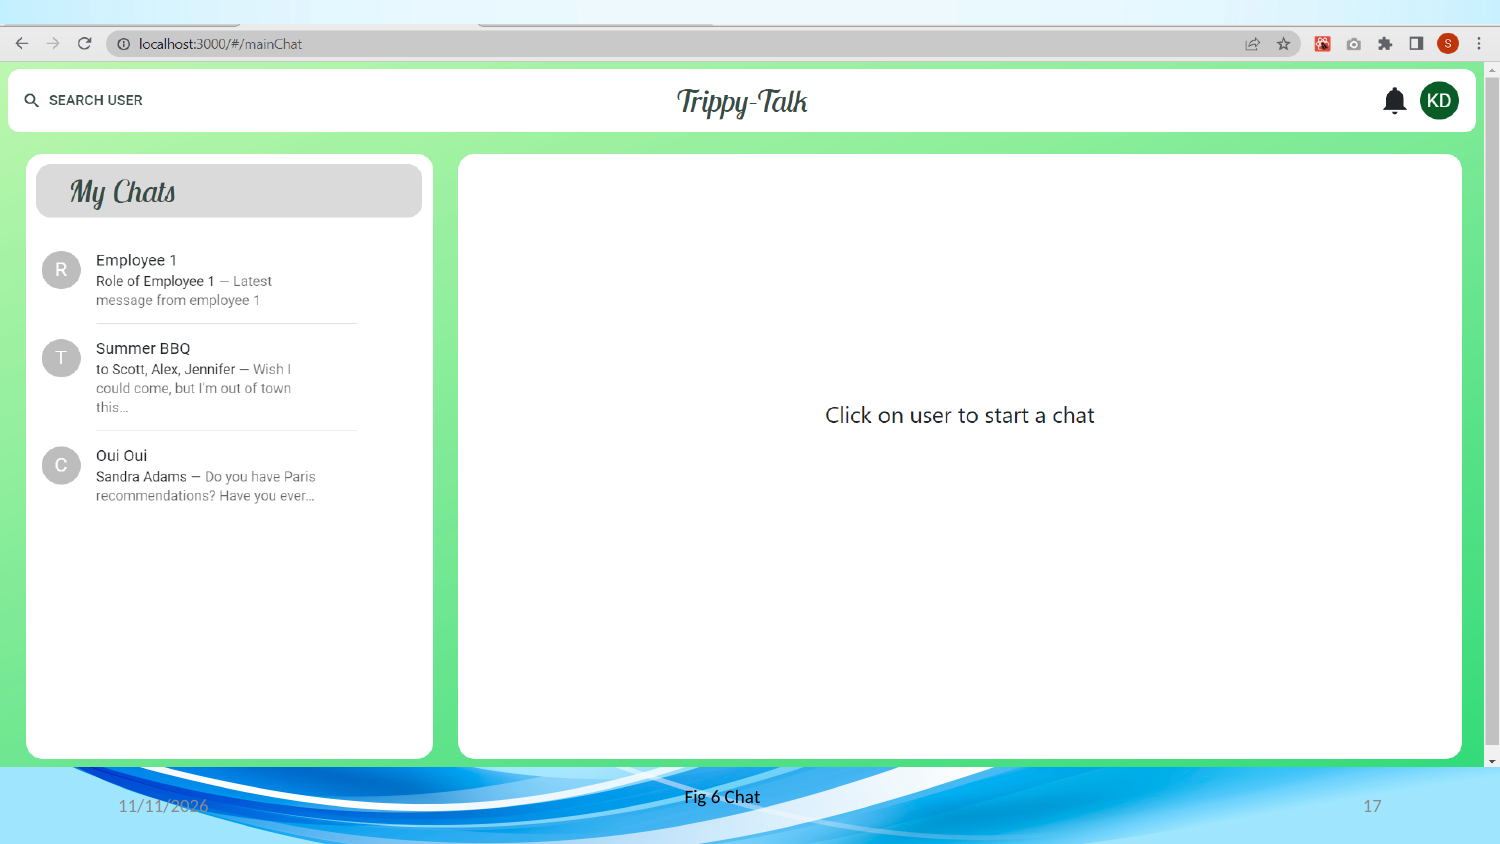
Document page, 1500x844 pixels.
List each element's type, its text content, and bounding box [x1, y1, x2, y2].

picture [0, 0, 1500, 844]
slide_number 17 [1059, 782, 1397, 827]
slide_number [103, 782, 441, 827]
list Fig 6 Chat [669, 779, 848, 815]
